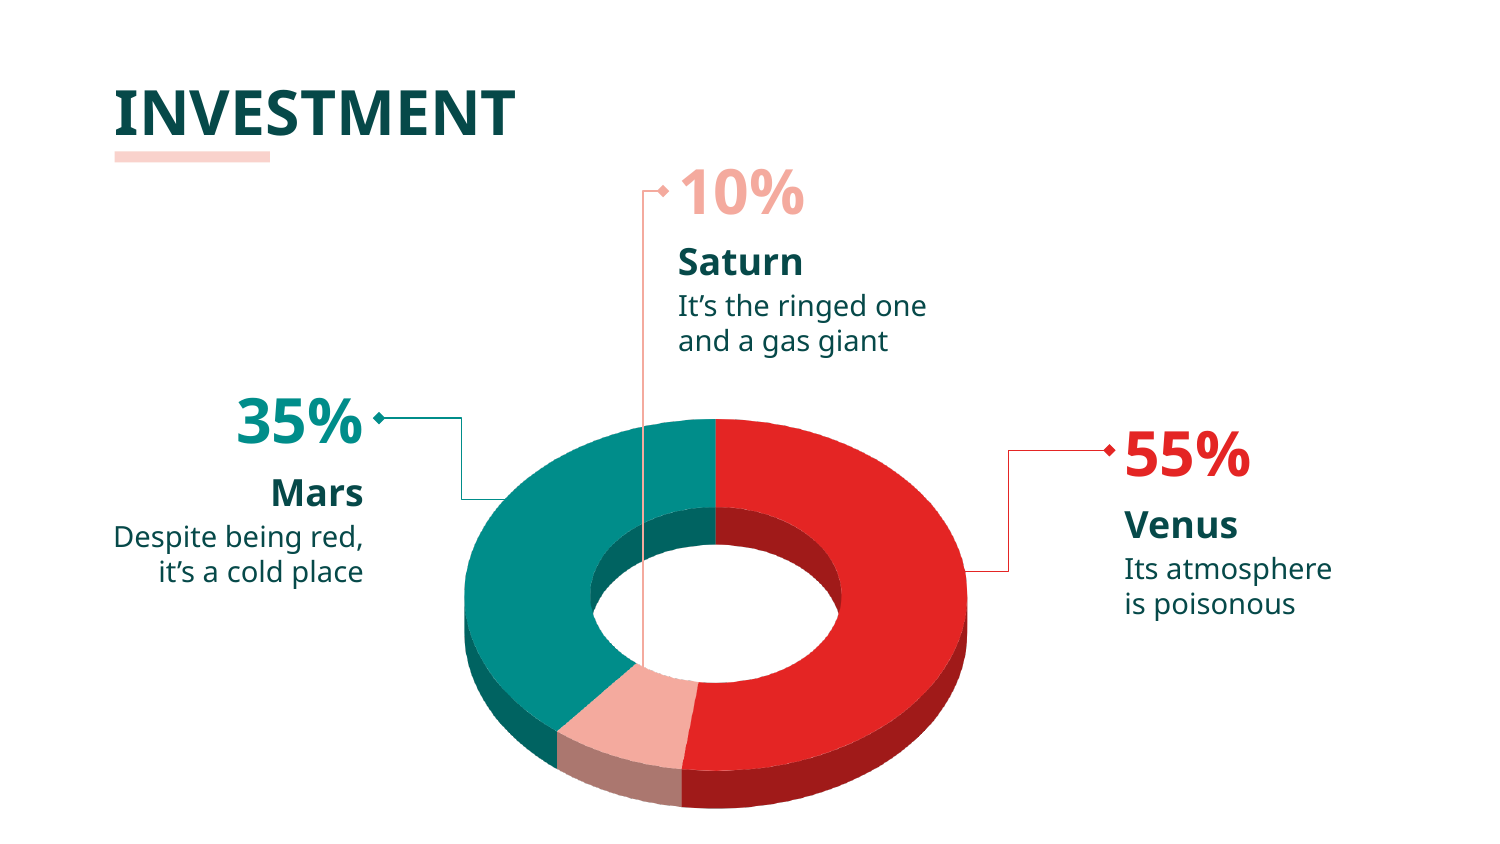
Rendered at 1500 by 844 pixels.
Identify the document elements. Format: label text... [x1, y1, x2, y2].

title 55% [1109, 396, 1291, 504]
title INVESTMENT [99, 58, 652, 153]
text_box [378, 417, 545, 500]
title Saturn [668, 223, 930, 299]
title Mars [112, 453, 380, 529]
title 35% [198, 364, 380, 472]
text_box [114, 151, 270, 163]
title Venus [1113, 485, 1376, 561]
picture [436, 324, 995, 831]
subtitle It’s the ringed one and a gas giant [668, 272, 976, 323]
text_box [907, 449, 1110, 572]
title 10% [663, 140, 844, 242]
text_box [642, 190, 664, 721]
subtitle Despite being red, it’s a cold place [76, 503, 380, 638]
subtitle Its atmosphere is poisonous [1109, 561, 1376, 670]
